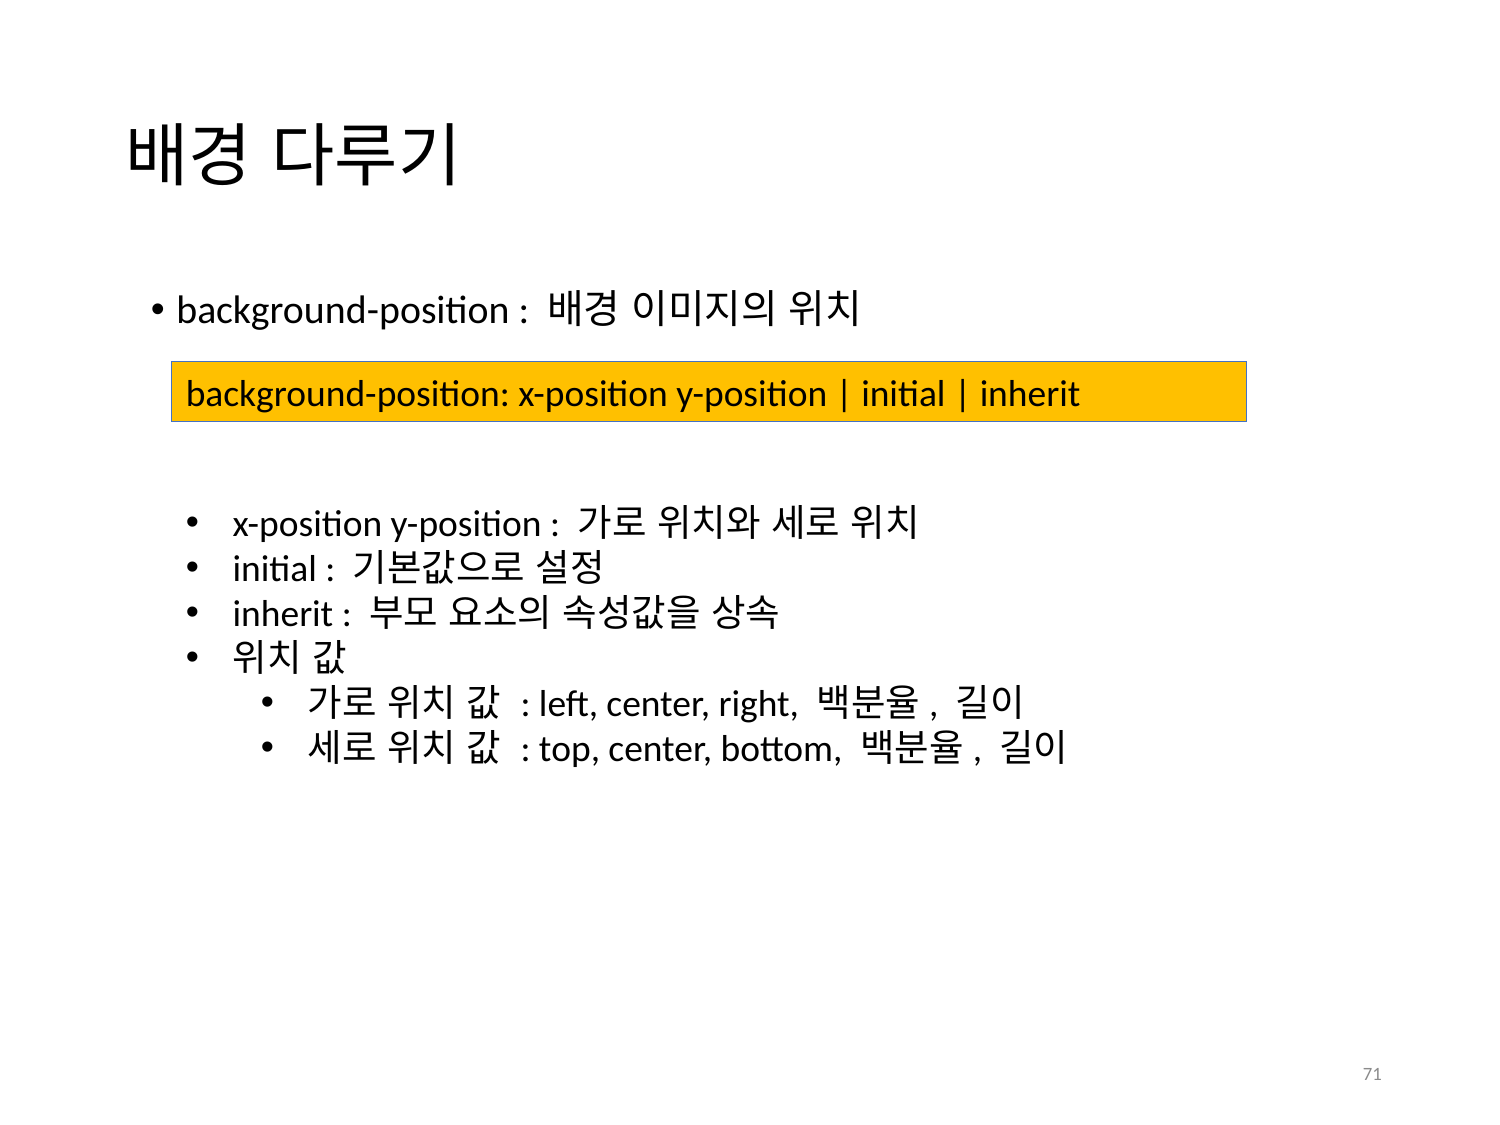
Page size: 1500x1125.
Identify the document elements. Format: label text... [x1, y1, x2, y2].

title 배경 다루기 [110, 98, 1386, 219]
text_box background-position: x-position y-position | initial | inherit [171, 361, 1247, 422]
text_box x-position y-position : 가로 위치와 세로 위치 initial : 기본값으로 설정 inherit : 부모 요소의 속성값을 상속 위치 값 가로 위치 값 : left, center, right, 백분율, 길이 세로 위치 값 : top, center, bottom, 백분율, 길이 [171, 491, 1084, 822]
slide_number 71 [1059, 1042, 1397, 1103]
list background-position : 배경 이미지의 위치 [135, 220, 1411, 341]
